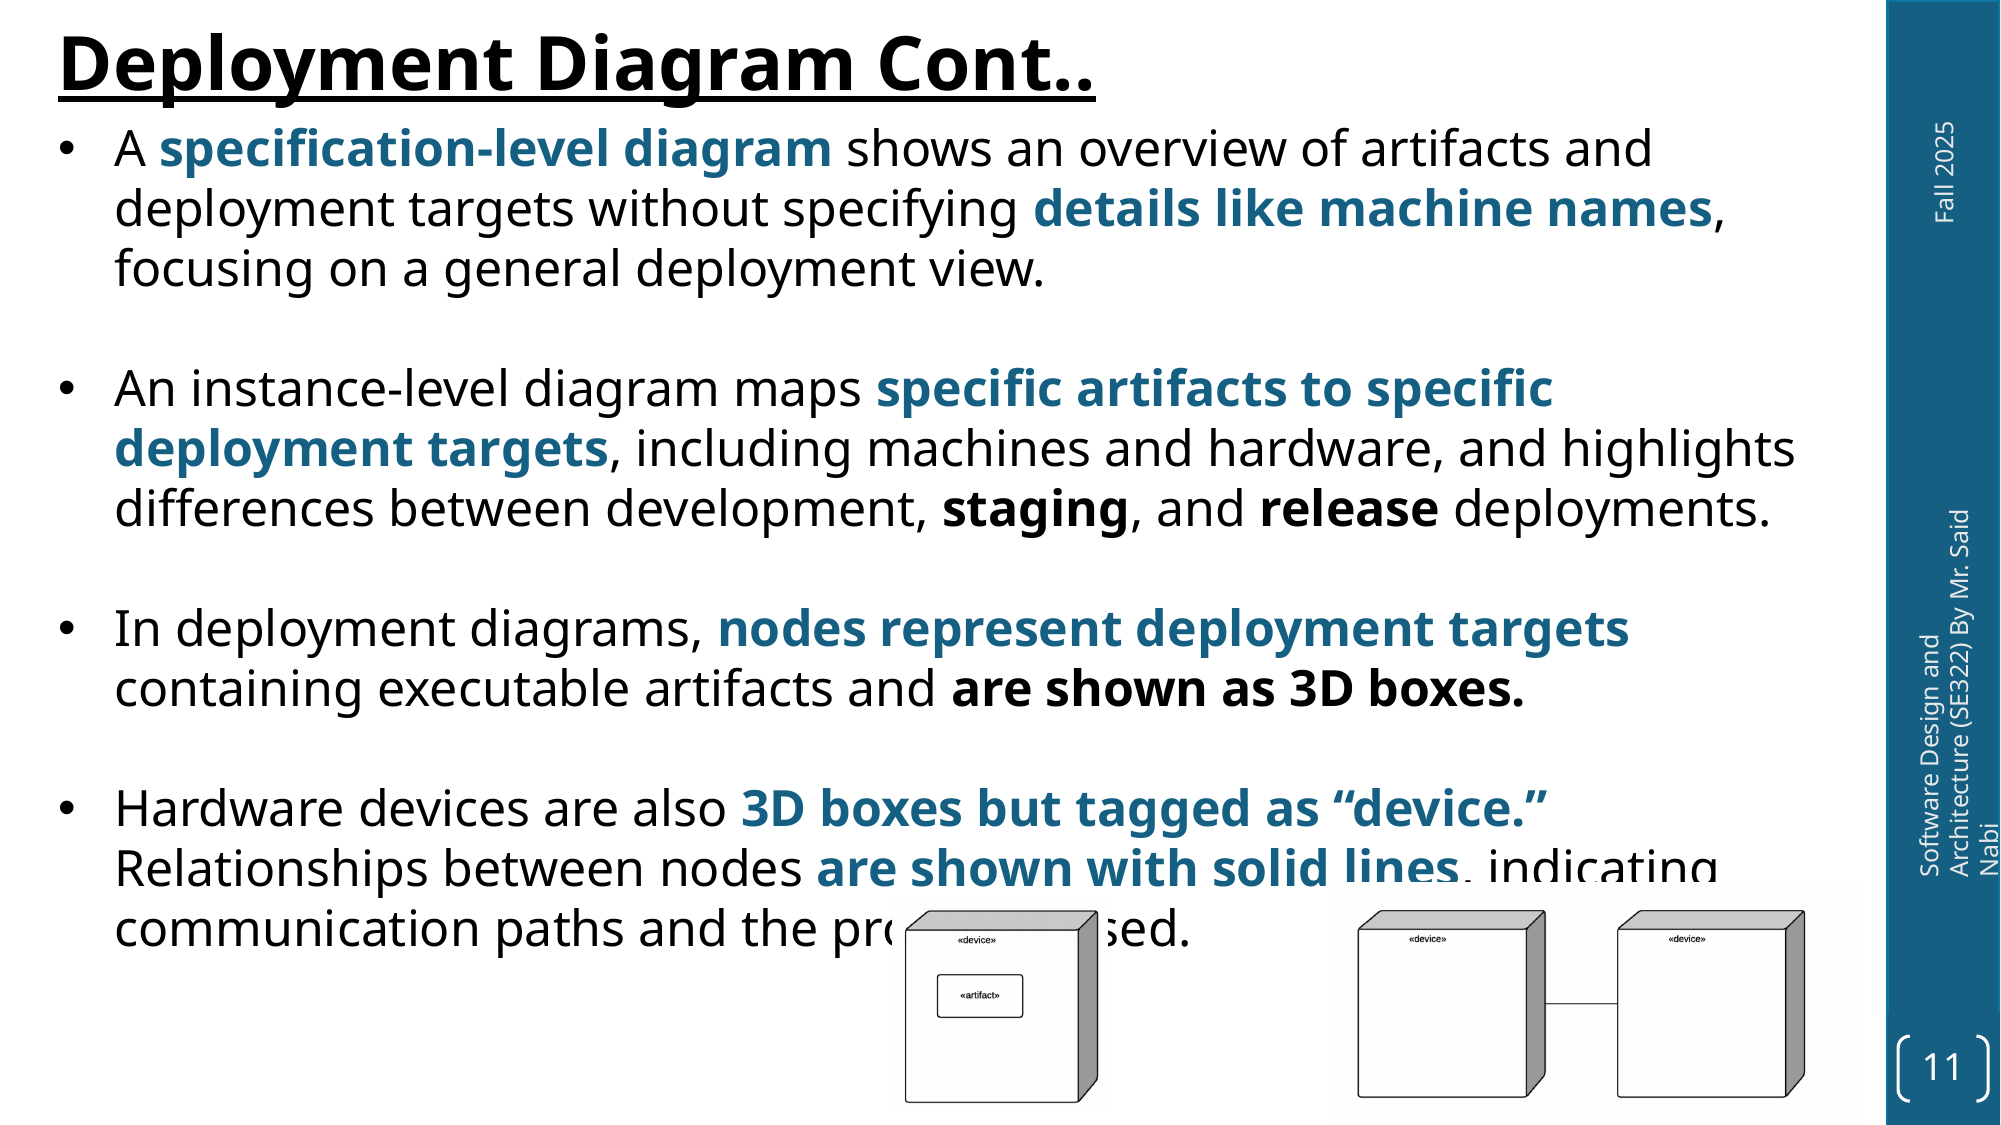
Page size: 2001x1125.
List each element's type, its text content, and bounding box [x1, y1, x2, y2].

text_box A specification-level diagram shows an overview of artifacts and deployment targets without specifying details like machine names, focusing on a general deployment view. An instance-level diagram maps specific artifacts to specific deployment targets, including machines and hardware, and highlights differences between development, staging, and release deployments. In deployment diagrams, nodes represent deployment targets containing executable artifacts and are shown as 3D boxes. Hardware devices are also 3D boxes but tagged as “device.” Relationships between nodes are shown with solid lines, indicating communication paths and the protocols used. [43, 49, 1882, 1125]
picture [1327, 881, 1865, 1125]
text_box Deployment Diagram Cont.. [43, 18, 1769, 143]
picture [892, 897, 1108, 1107]
